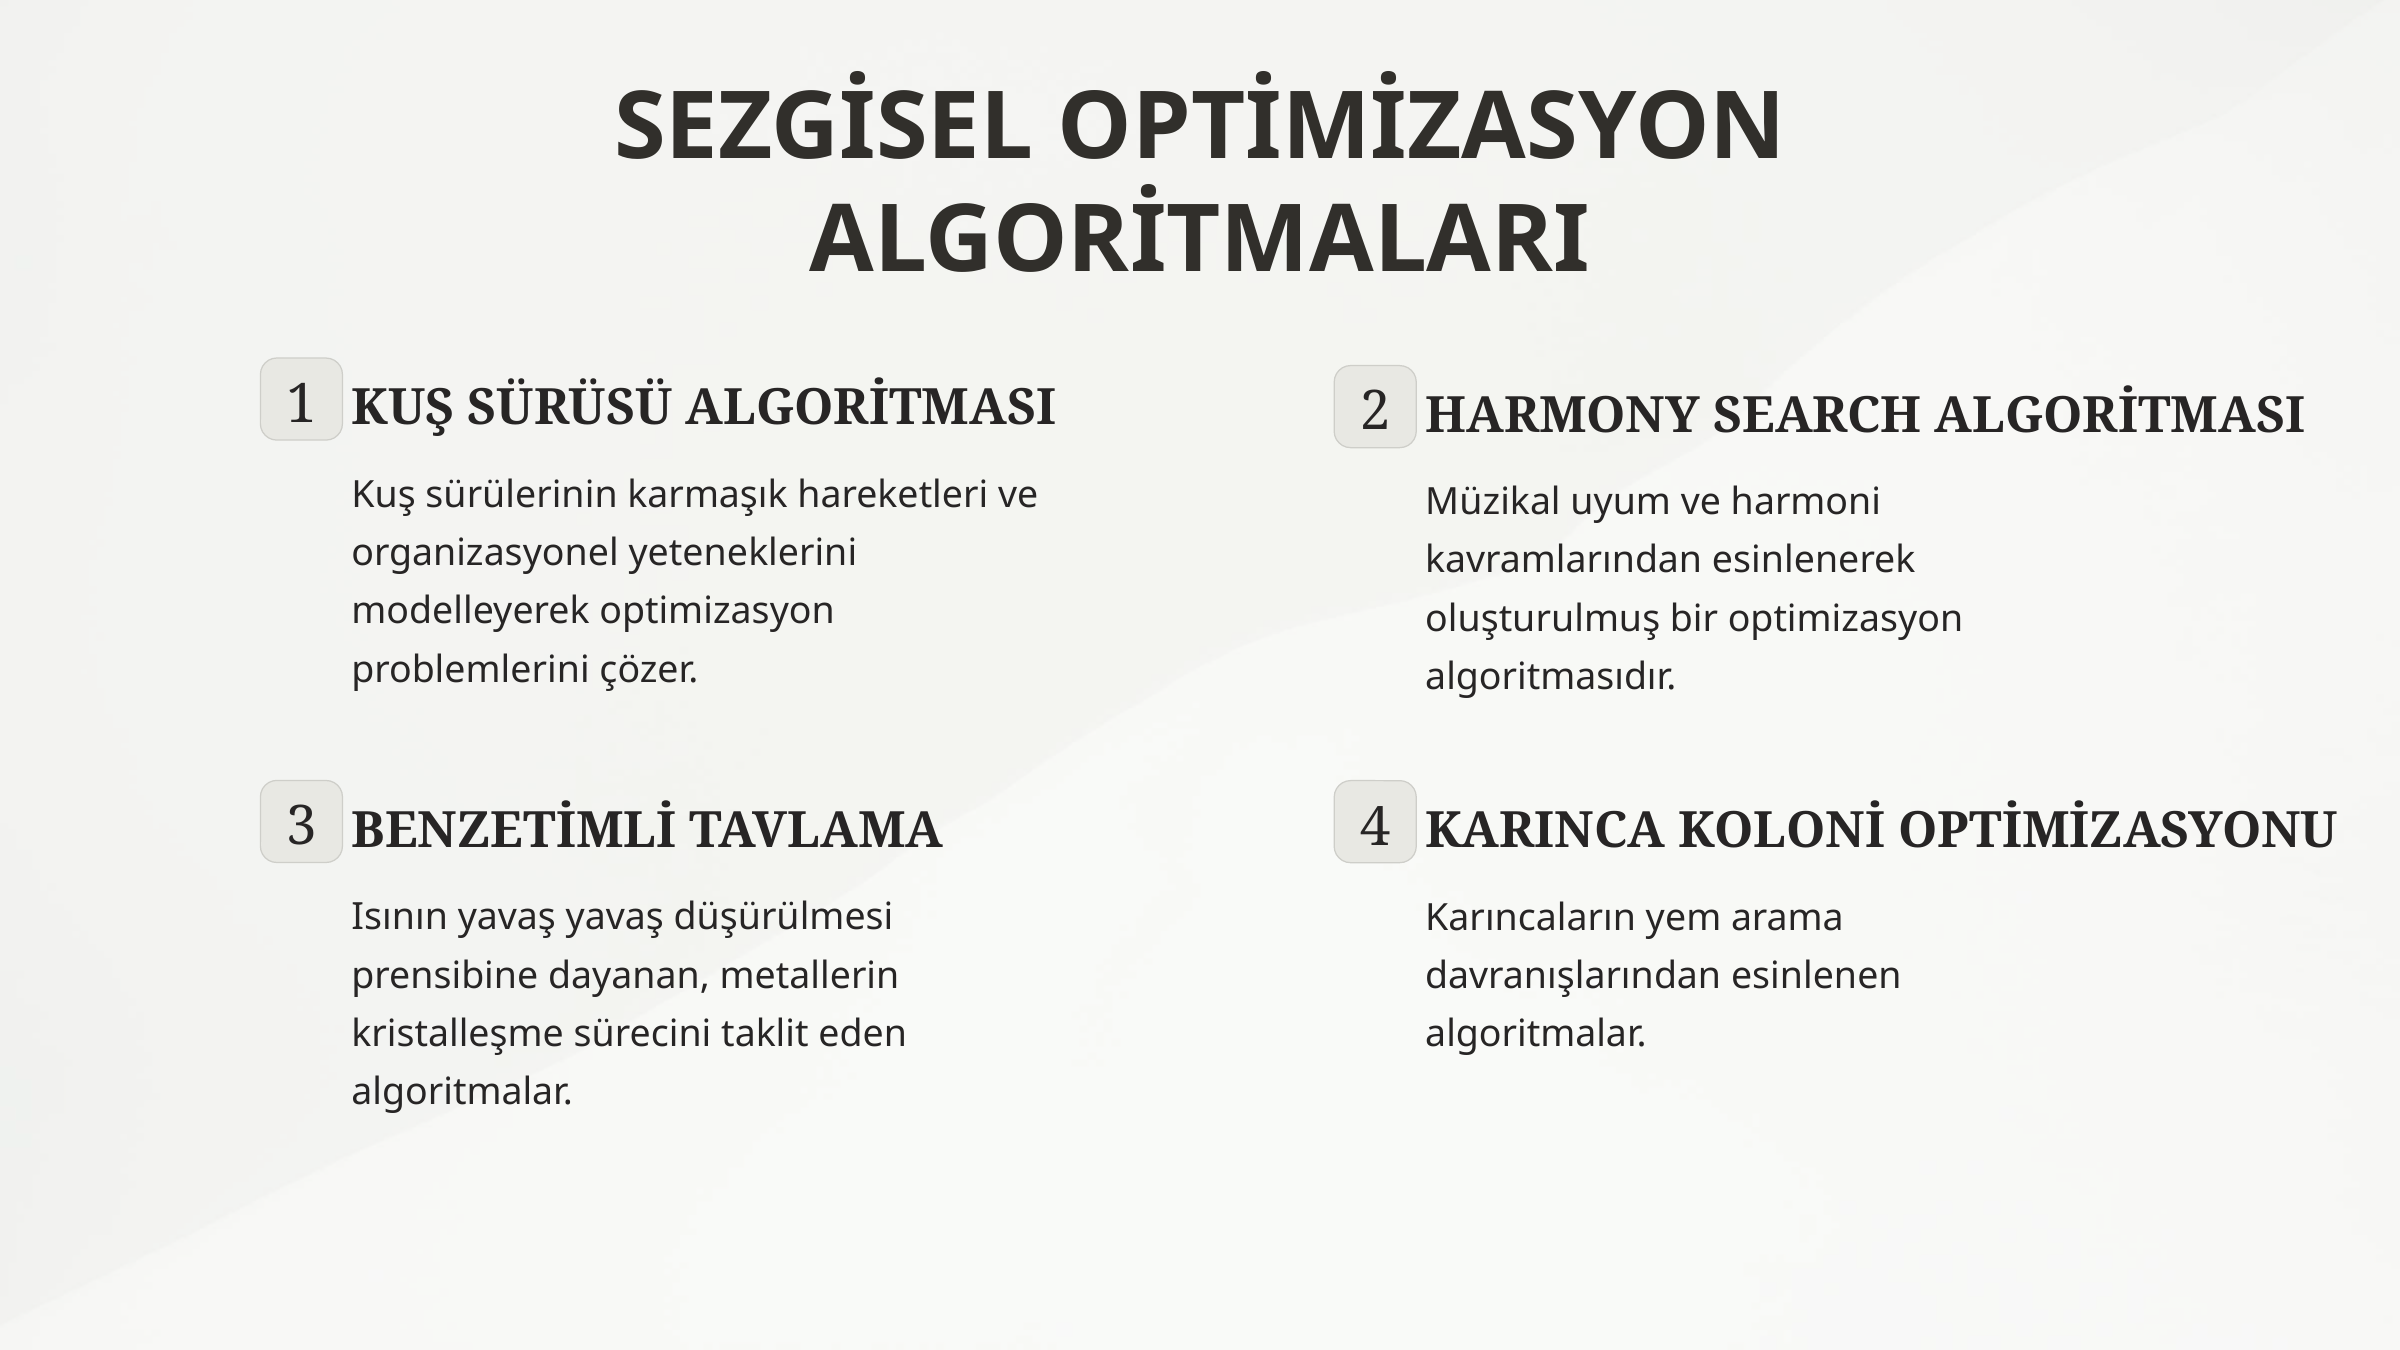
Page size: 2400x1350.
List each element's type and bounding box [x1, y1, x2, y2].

text_box [260, 357, 1066, 679]
picture [0, 0, 2400, 1350]
text_box [260, 780, 1066, 1101]
text_box [1334, 780, 2140, 1101]
text_box [1334, 365, 2140, 686]
